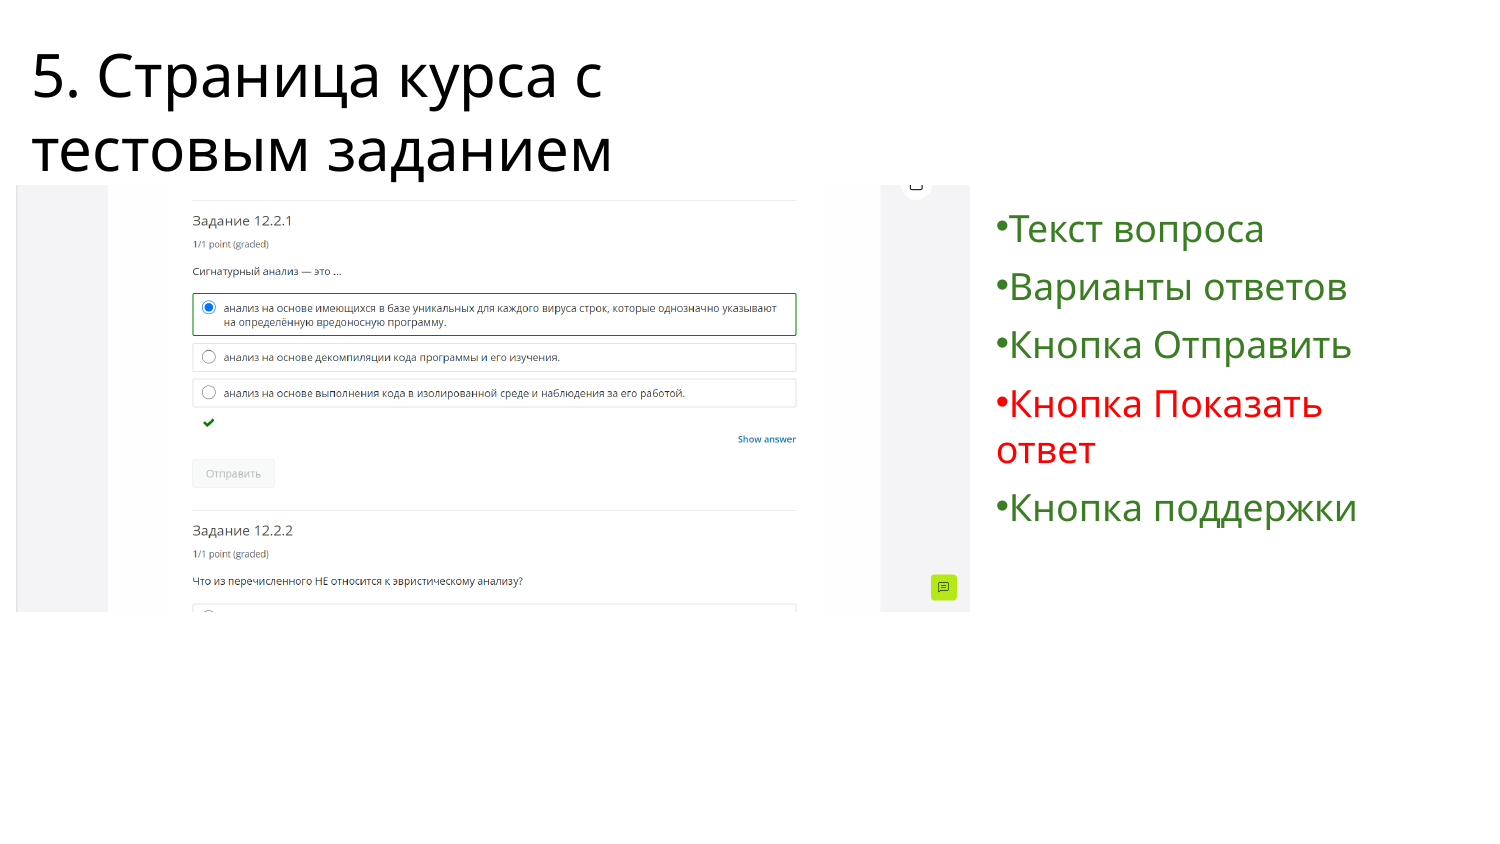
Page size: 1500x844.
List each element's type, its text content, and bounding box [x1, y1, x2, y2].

text_box 5. Страница курса с тестовым заданием [16, 30, 688, 184]
picture [15, 184, 970, 613]
text_box Текст вопроса Варианты ответов Кнопка Отправить Кнопка Показать ответ Кнопка поддержки [980, 198, 1431, 844]
